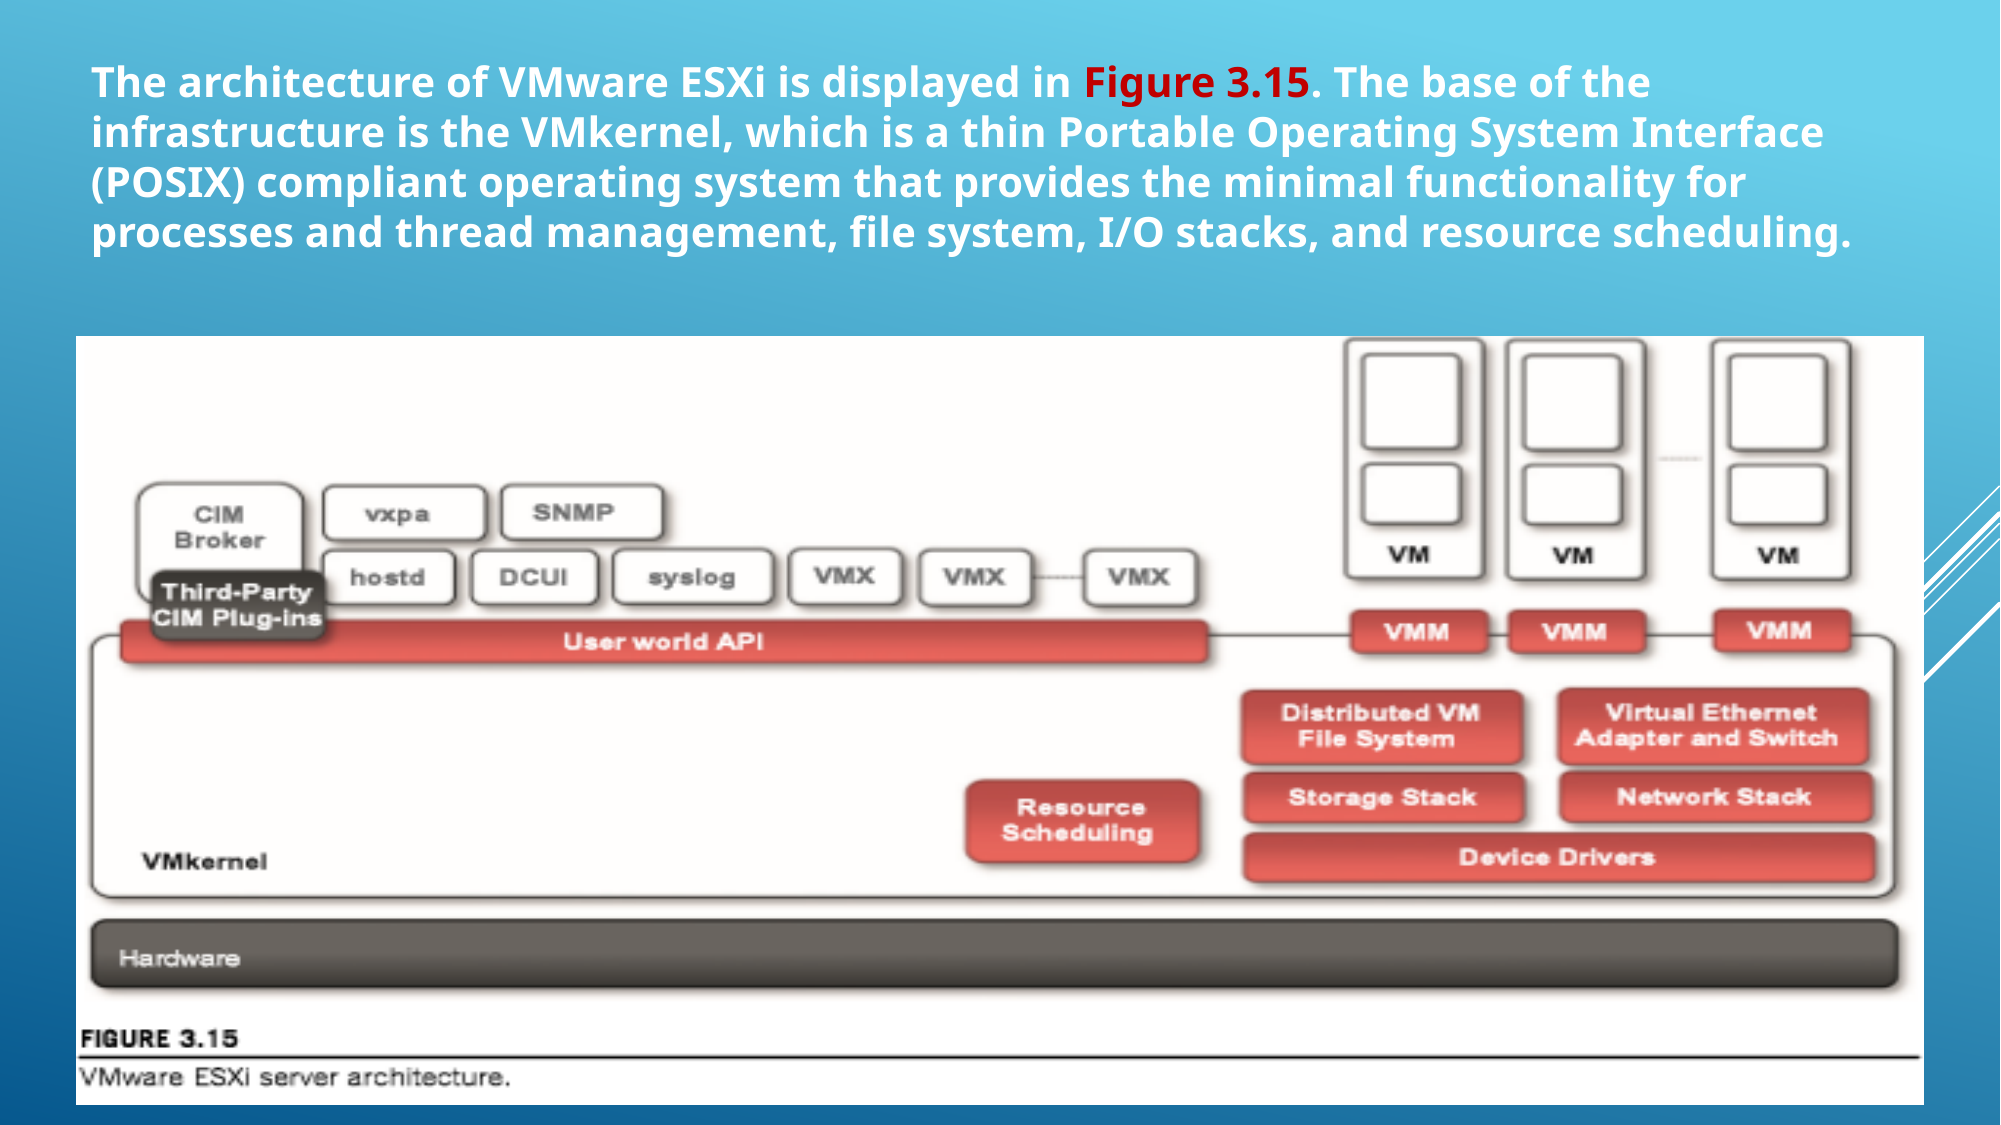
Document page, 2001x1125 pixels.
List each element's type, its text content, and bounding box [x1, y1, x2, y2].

text_box The architecture of VMware ESXi is displayed in Figure 3.15. The base of the infrastructure is the VMkernel, which is a thin Portable Operating System Interface (POSIX) compliant operating system that provides the minimal functionality for processes and thread management, file system, I/O stacks, and resource scheduling. [76, 48, 1924, 263]
picture [75, 336, 1924, 1105]
